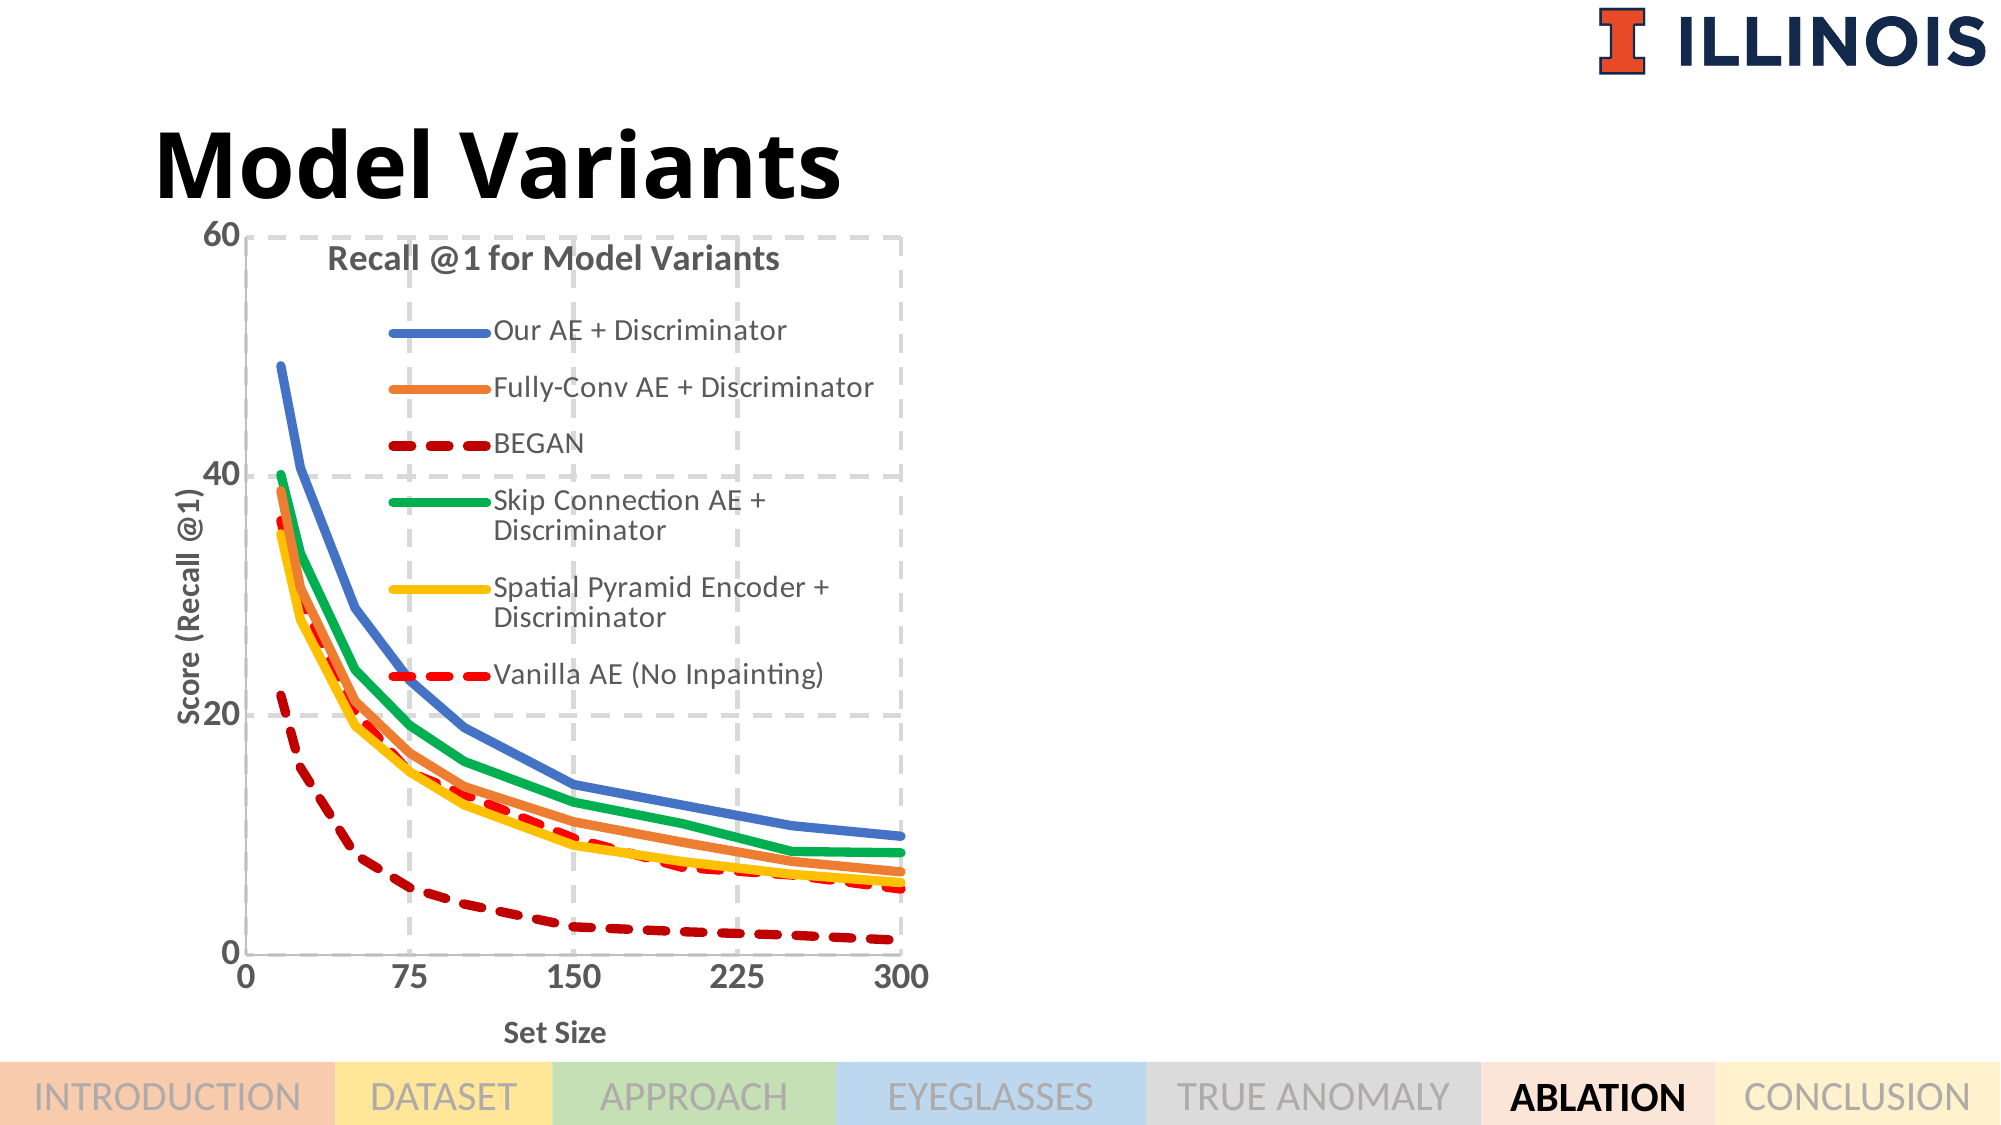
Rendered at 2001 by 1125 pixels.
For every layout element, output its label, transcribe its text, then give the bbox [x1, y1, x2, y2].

text_box ABLATION [1481, 1062, 1715, 1125]
text_box DATASET [335, 1062, 552, 1125]
text_box TRUE ANOMALY [1145, 1061, 1482, 1125]
picture [1599, 7, 1986, 75]
text_box CONCLUSION [1715, 1061, 2000, 1125]
text_box EYEGLASSES [835, 1061, 1145, 1125]
text_box INTRODUCTION [0, 1061, 335, 1125]
text_box APPROACH [552, 1062, 835, 1125]
title Model Variants [137, 59, 1863, 278]
chart [164, 218, 930, 1062]
